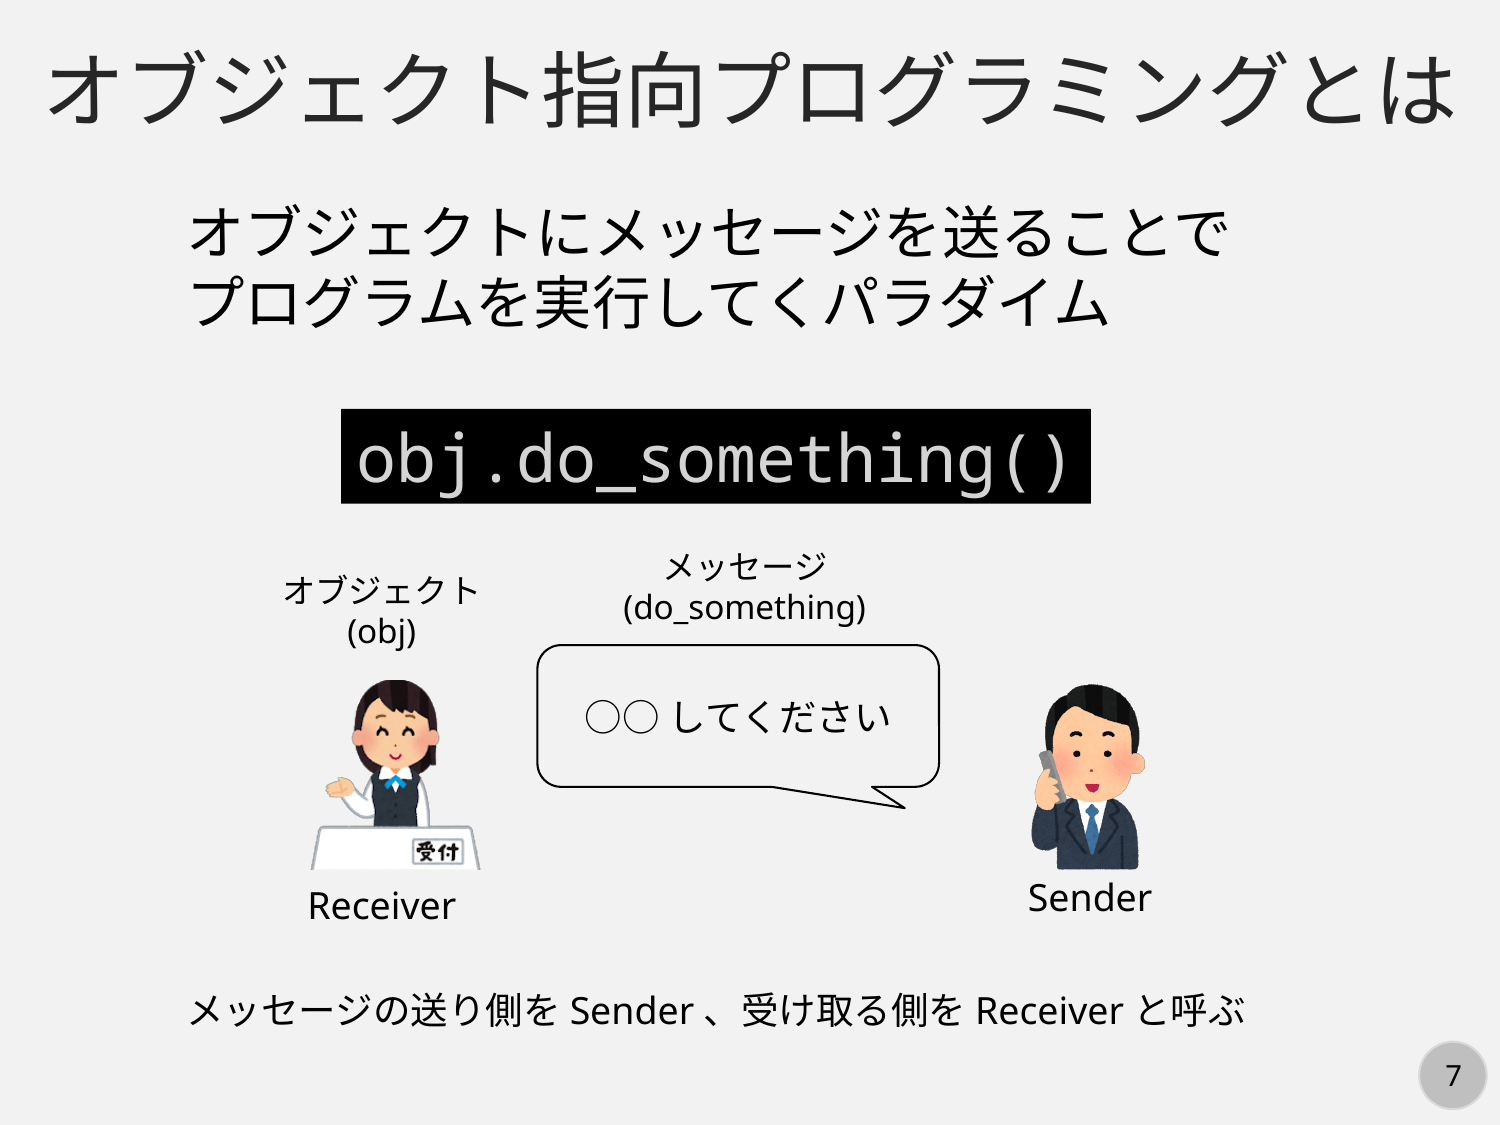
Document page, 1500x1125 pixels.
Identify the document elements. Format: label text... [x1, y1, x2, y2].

text_box Sender [1013, 866, 1168, 927]
text_box オブジェクトにメッセージを送ることでプログラムを実行してくパラダイム [171, 188, 1257, 344]
text_box メッセージ (do_something) [608, 538, 882, 634]
text_box obj.do_something() [341, 408, 1091, 504]
text_box オブジェクト (obj) [267, 562, 497, 657]
text_box ○○してください [536, 644, 941, 810]
picture [1021, 680, 1162, 875]
text_box Receiver [292, 874, 472, 935]
list オブジェクト指向プログラミングとは [0, 31, 1500, 155]
text_box メッセージの送り側をSender、受け取る側をReceiverと呼ぶ [171, 979, 1261, 1040]
picture [301, 680, 491, 870]
